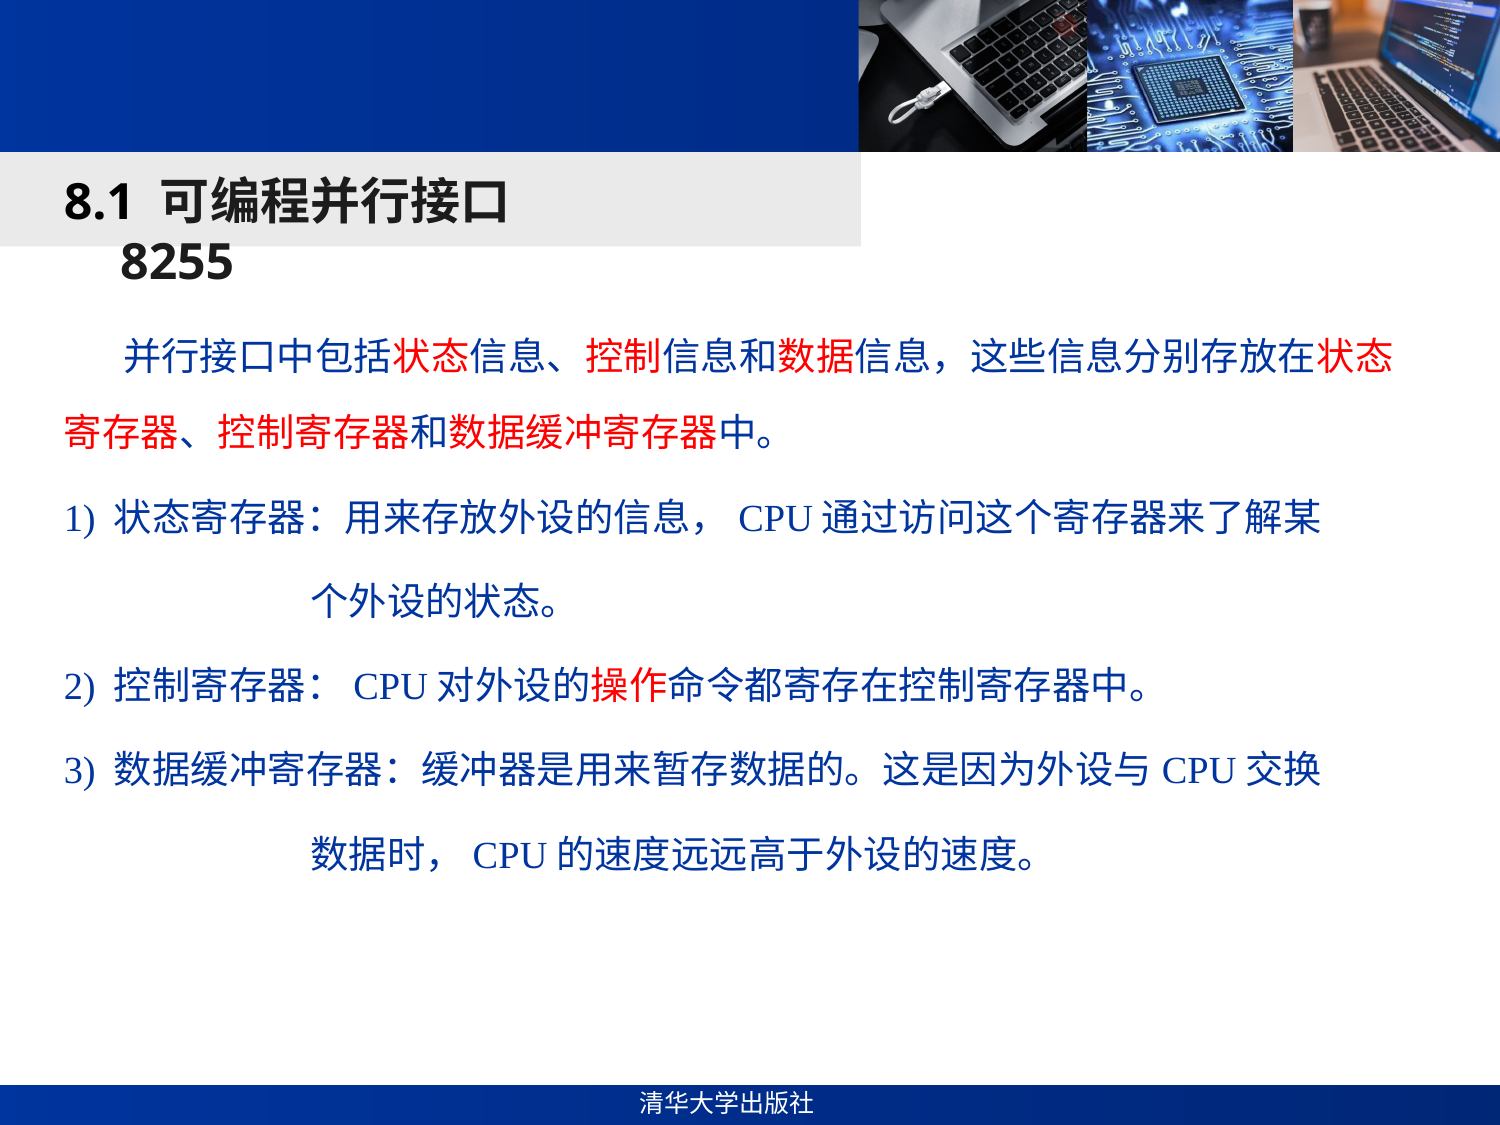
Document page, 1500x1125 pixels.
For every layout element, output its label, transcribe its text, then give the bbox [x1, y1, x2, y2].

picture [858, 0, 1500, 152]
list 8.1 可编程并行接口8255 [49, 162, 644, 258]
text_box 并行接口中包括状态信息、控制信息和数据信息，这些信息分别存放在状态寄存器、控制寄存器和数据缓冲寄存器中。 1) 状态寄存器：用来存放外设的信息，CPU通过访问这个寄存器来了解某 个外设的状态。 2) 控制寄存器：CPU对外设的操作命令都寄存在控制寄存器中。 3) 数据缓冲寄存器：缓冲器是用来暂存数据的。这是因为外设与CPU交换 数据时，CPU的速度远远高于外设的速度。 [48, 293, 1417, 993]
